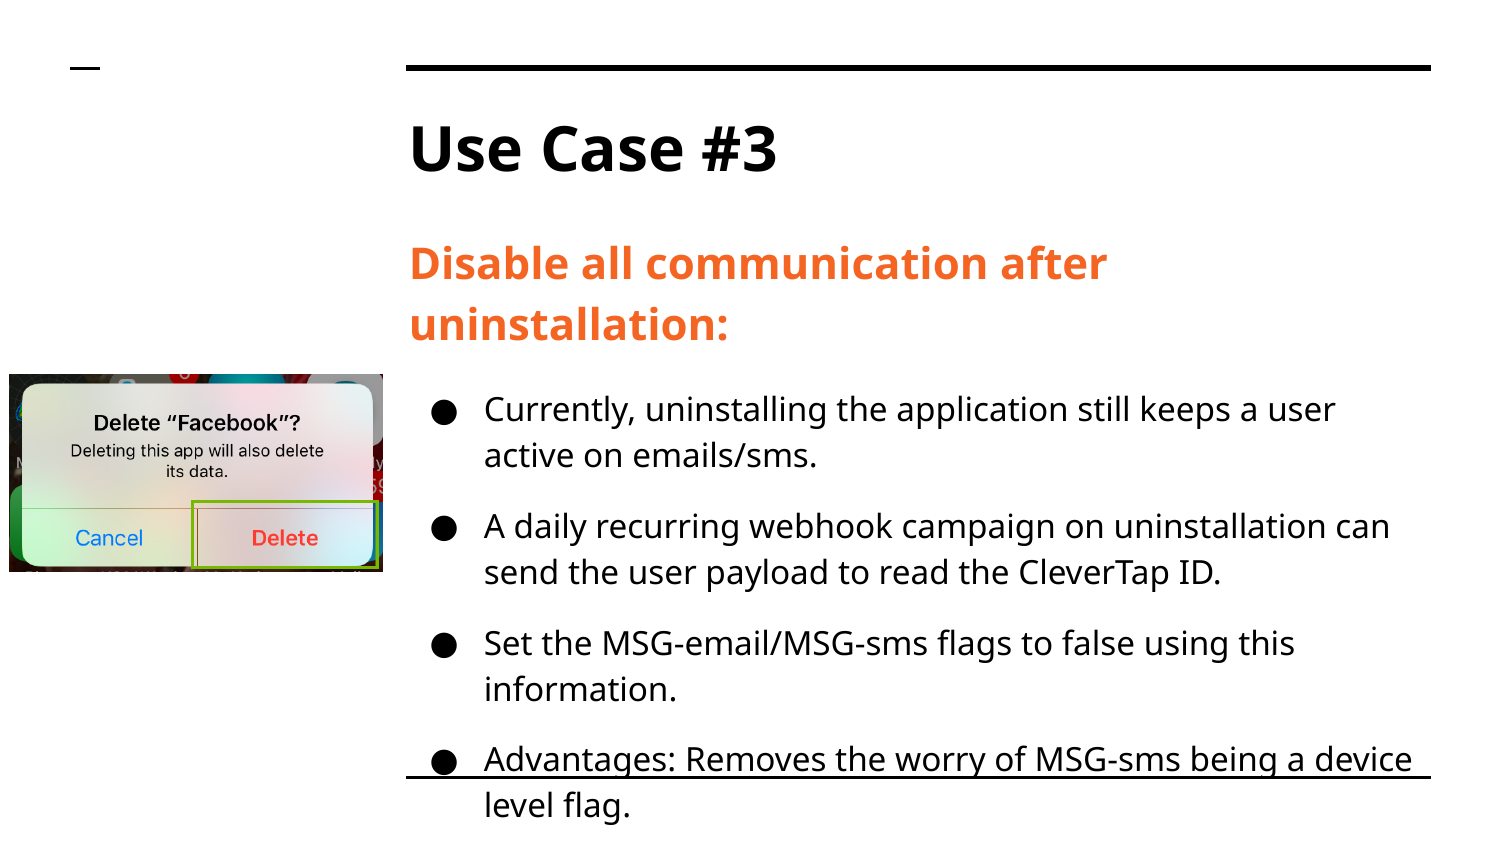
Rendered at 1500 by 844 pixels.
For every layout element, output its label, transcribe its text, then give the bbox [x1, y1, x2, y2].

picture [9, 374, 383, 573]
list Disable all communication after uninstallation: Currently, uninstalling the application still keeps a user active on emails/sms. A daily recurring webhook campaign on uninstallation can send the user payload to read the CleverTap ID. Set the MSG-email/MSG-sms flags to false using this information. Advantages: Removes the worry of MSG-sms being a device level flag. [393, 213, 1431, 734]
title Use Case #3 [393, 94, 1431, 199]
